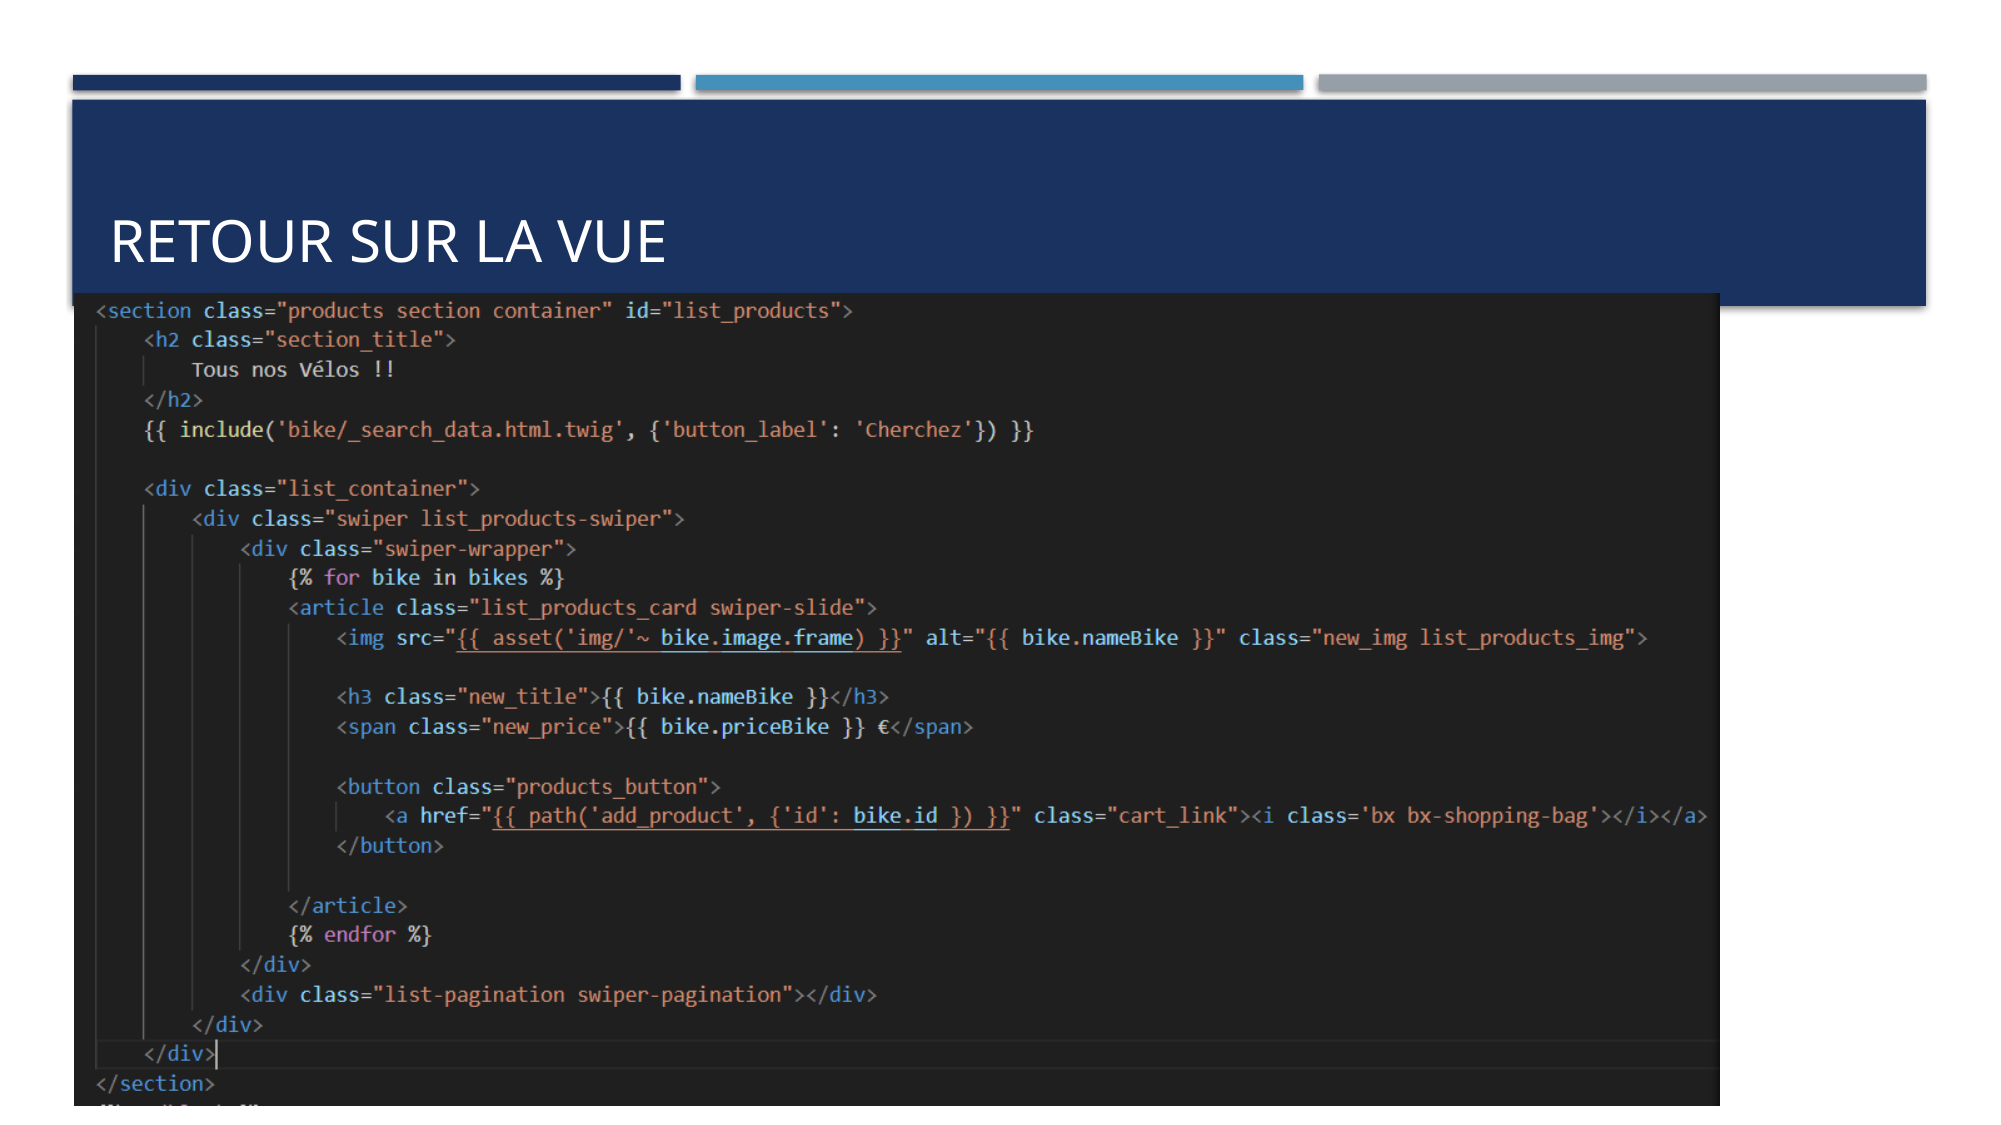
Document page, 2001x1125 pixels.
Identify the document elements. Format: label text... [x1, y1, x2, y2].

title Retour sur la vue [94, 119, 1904, 282]
picture [73, 293, 1720, 1106]
